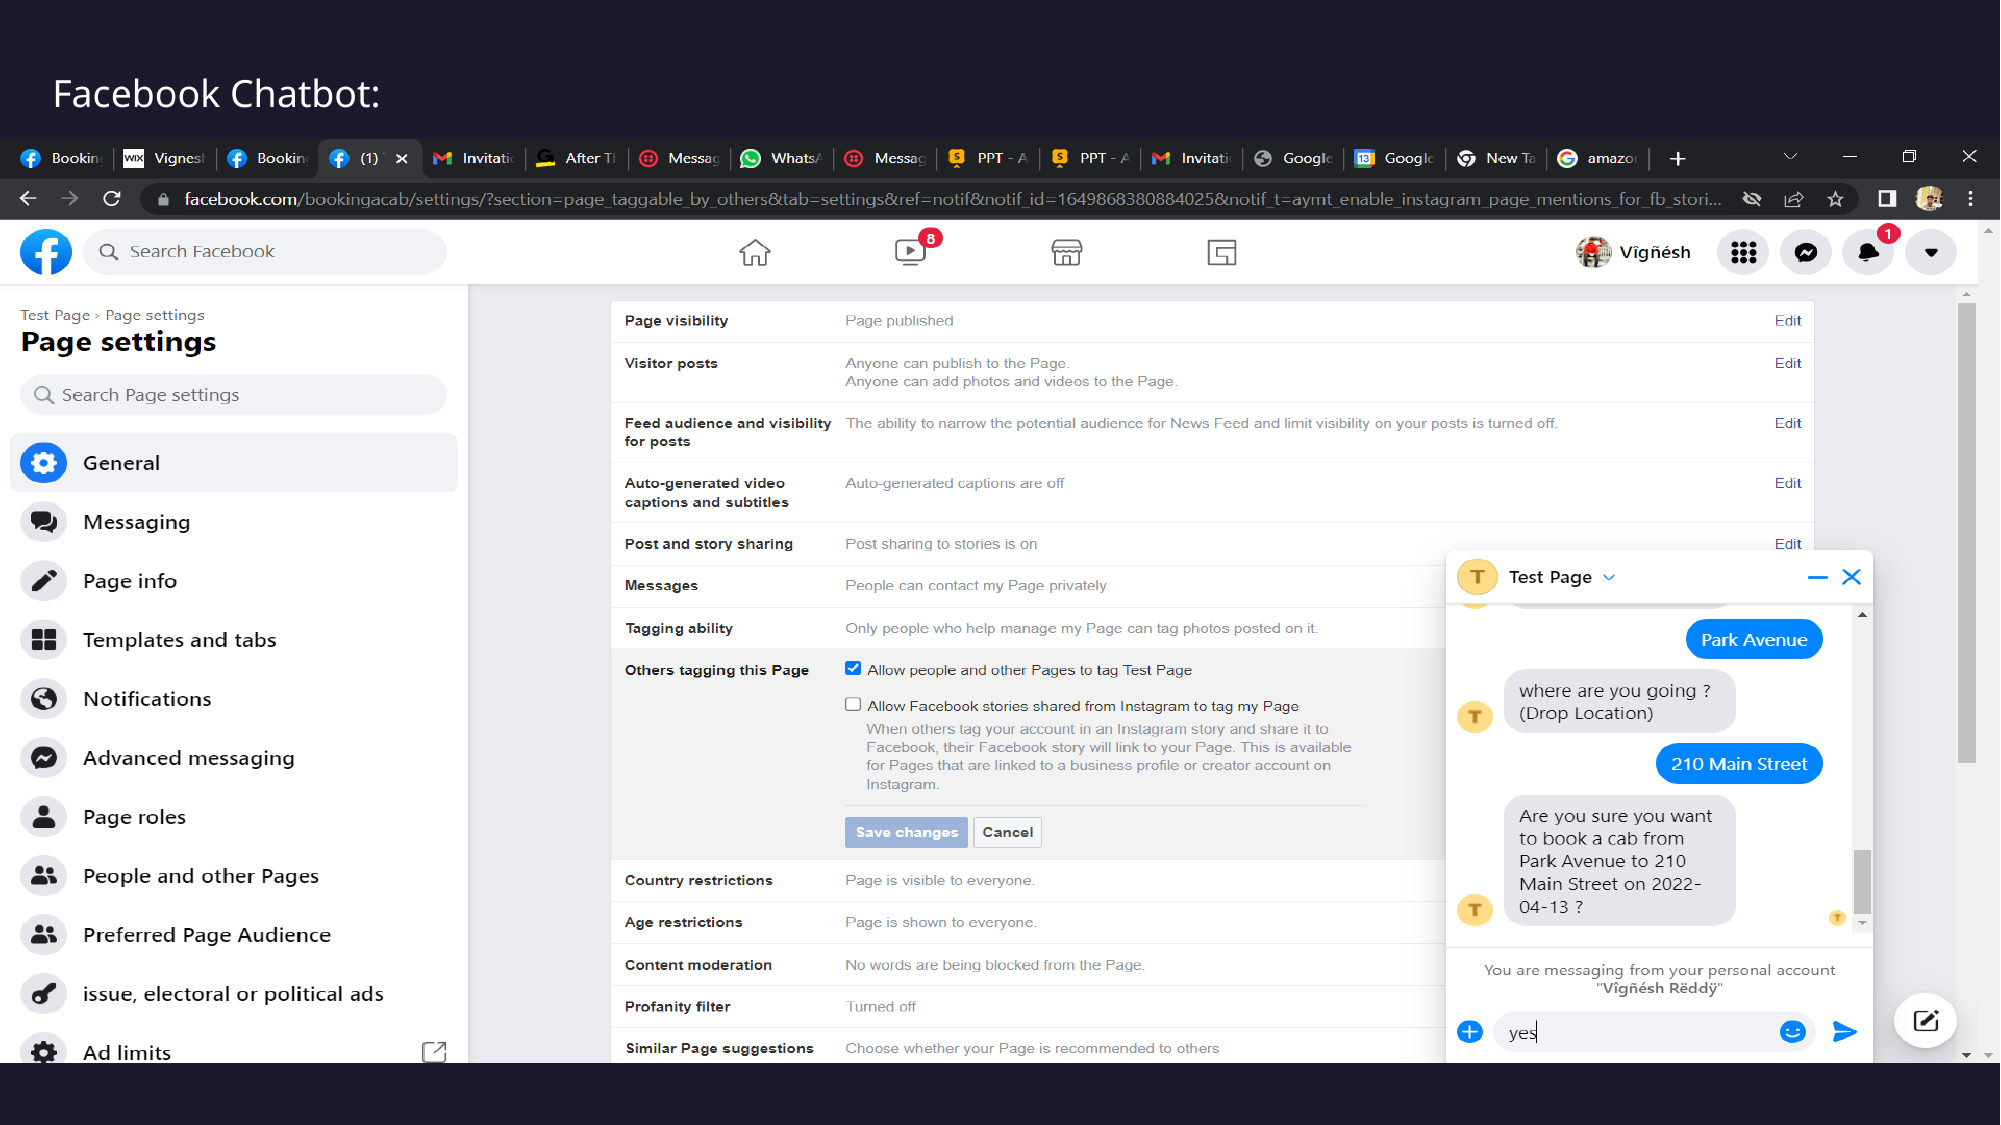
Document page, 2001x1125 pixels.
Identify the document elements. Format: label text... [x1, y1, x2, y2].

text_box Facebook Chatbot: [37, 62, 814, 123]
picture [0, 139, 2000, 1063]
